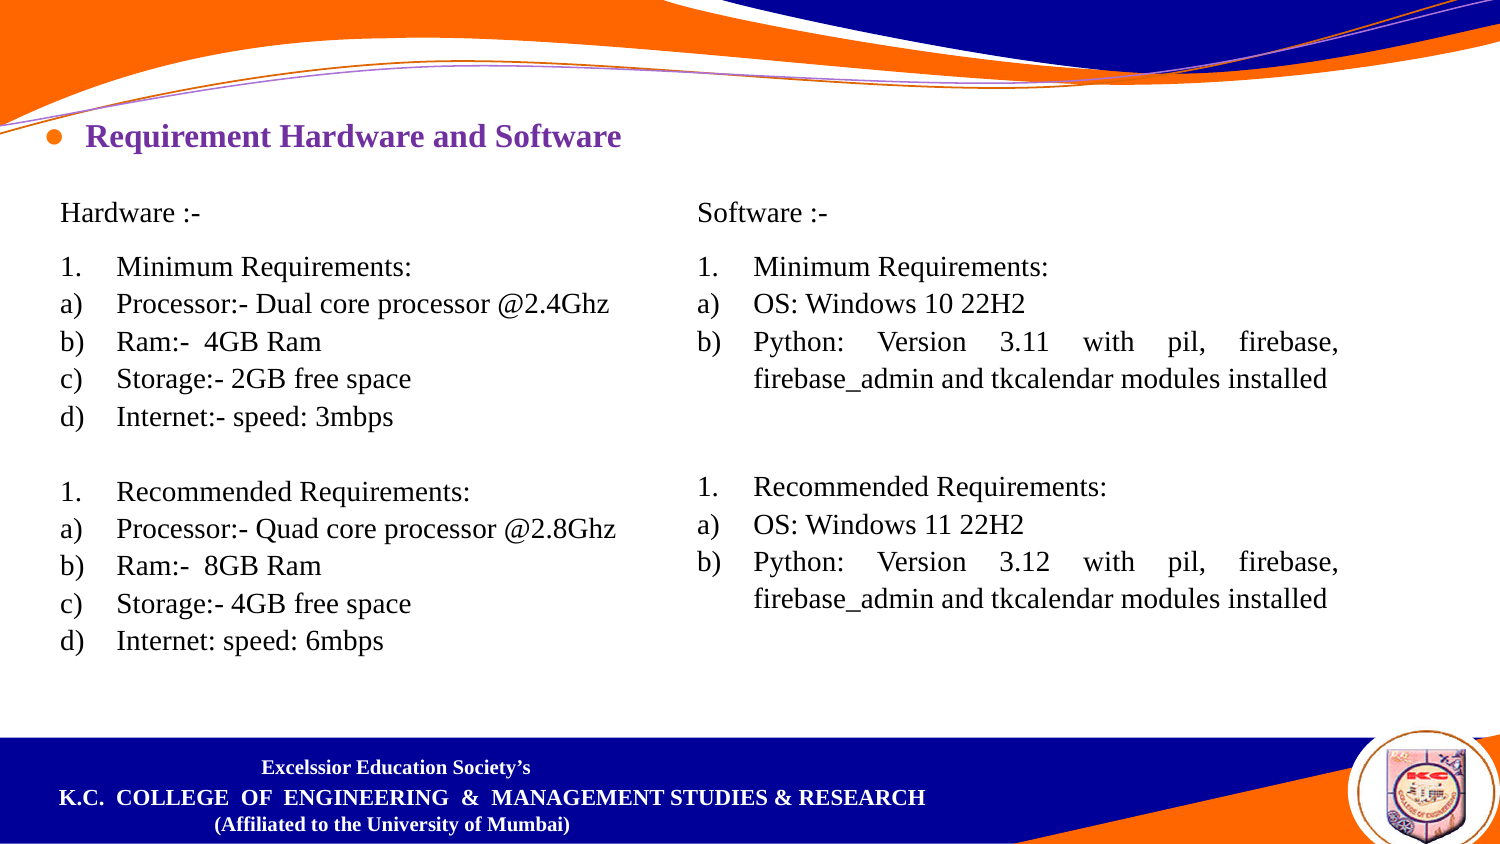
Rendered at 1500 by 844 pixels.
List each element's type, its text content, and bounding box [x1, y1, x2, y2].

list Requirement Hardware and Software [25, 106, 1425, 184]
text_box Hardware :- Minimum Requirements: Processor:- Dual core processor @2.4Ghz Ram:- 4GB Ram Storage:- 2GB free space Internet:- speed: 3mbps Recommended Requirements: Processor:- Quad core processor @2.8Ghz Ram:- 8GB Ram Storage:- 4GB free space Internet: speed: 6mbps [45, 183, 663, 810]
picture [1347, 721, 1500, 844]
text_box Software :- Minimum Requirements: OS: Windows 10 22H2 Python: Version 3.11 with pil, firebase, firebase_admin and tkcalendar modules installed Recommended Requirements: OS: Windows 11 22H2 Python: Version 3.12 with pil, firebase, firebase_admin and tkcalendar modules installed [682, 183, 1355, 660]
